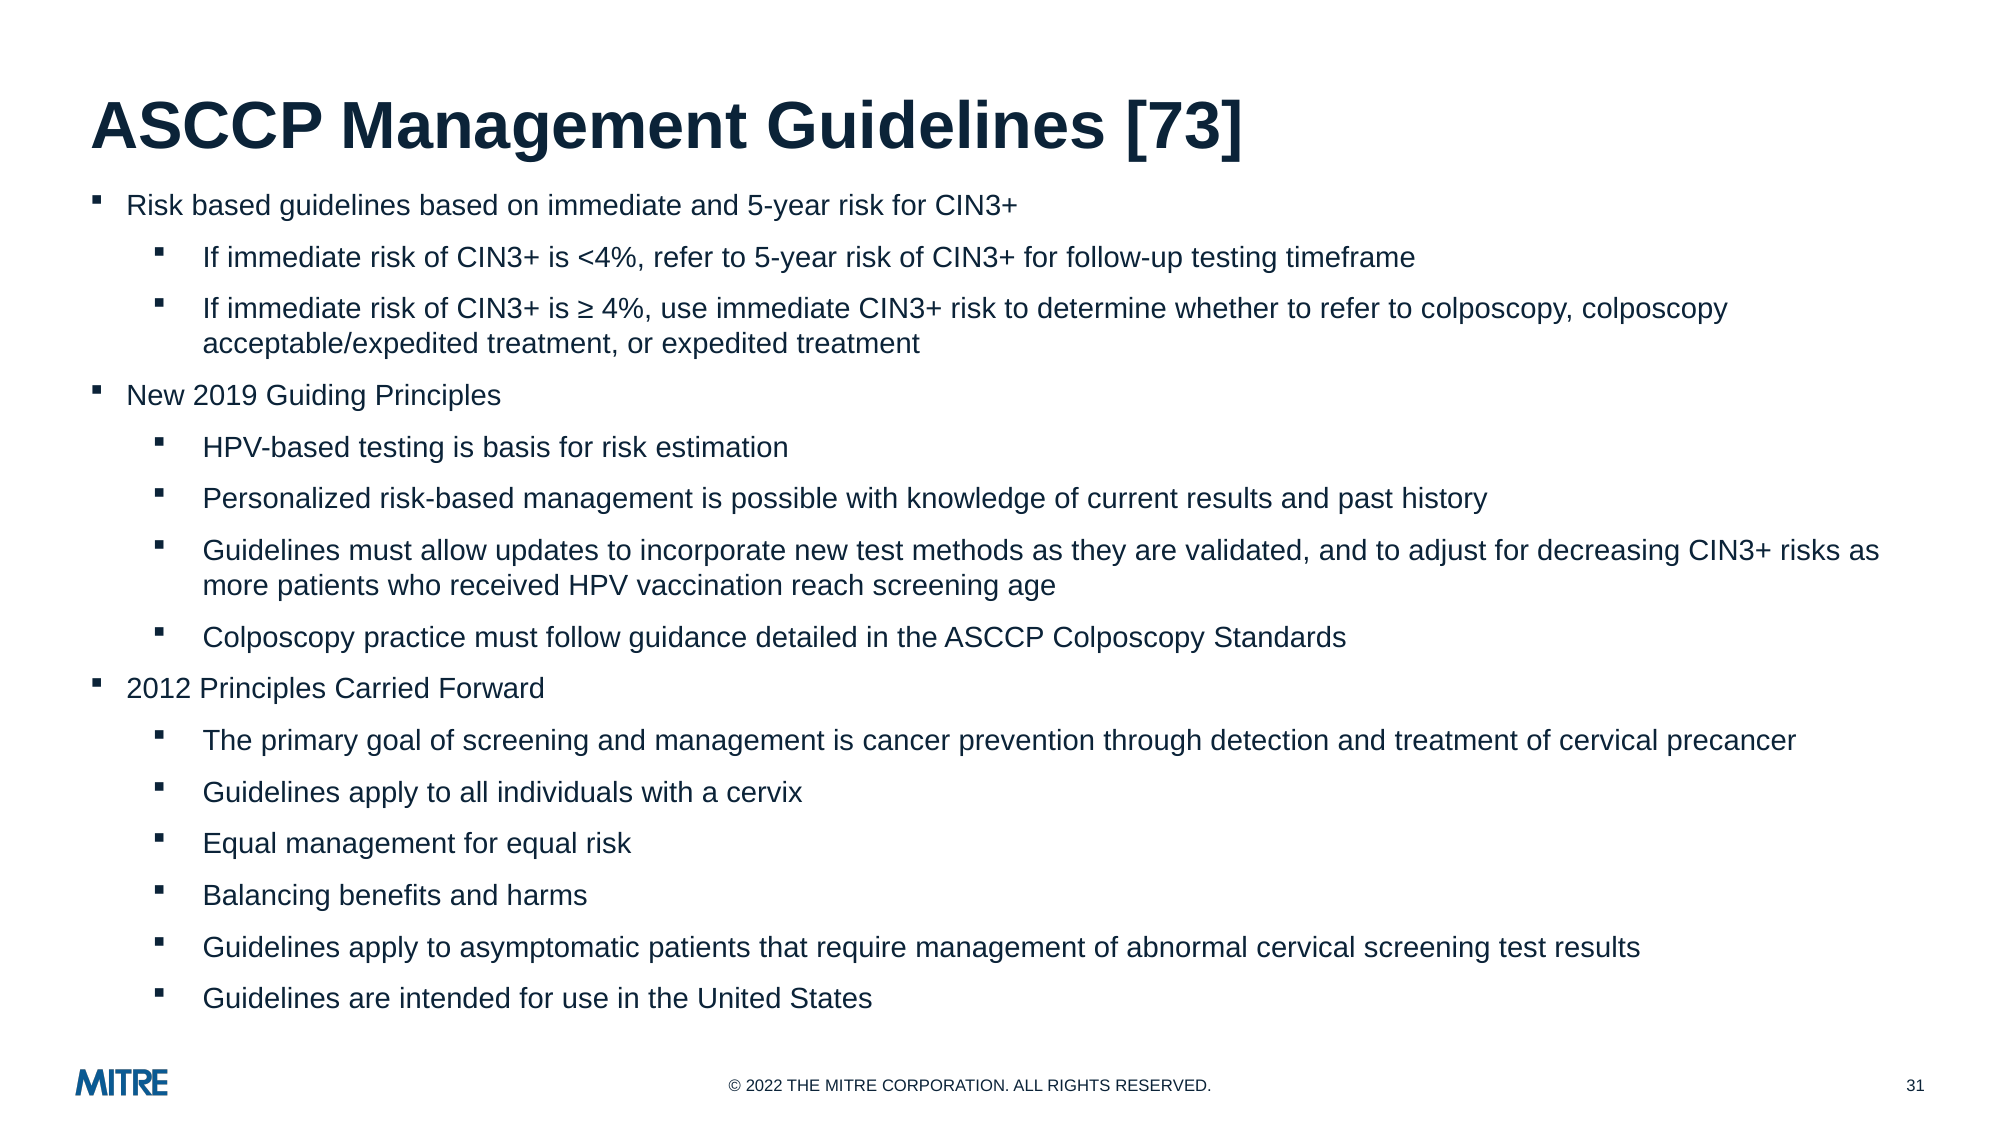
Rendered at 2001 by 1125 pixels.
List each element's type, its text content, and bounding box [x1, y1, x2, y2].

title ASCCP Management Guidelines [73] [75, 65, 1925, 178]
slide_number 31 [1793, 1064, 1925, 1106]
picture [71, 1063, 174, 1103]
list Risk based guidelines based on immediate and 5-year risk for CIN3+ If immediate risk of CIN3+ is <4%, refer to 5-year risk of CIN3+ for follow-up testing timeframe If immediate risk of CIN3+ is ≥ 4%, use immediate CIN3+ risk to determine whether to refer to colposcopy, colposcopy acceptable/expedited treatment, or expedited treatment New 2019 Guiding Principles HPV-based testing is basis for risk estimation Personalized risk-based management is possible with knowledge of current results and past history Guidelines must allow updates to incorporate new test methods as they are validated, and to adjust for decreasing CIN3+ risks as more patients who received HPV vaccination reach screening age Colposcopy practice must follow guidance detailed in the ASCCP Colposcopy Standards 2012 Principles Carried Forward The primary goal of screening and management is cancer prevention through detection and treatment of cervical precancer Guidelines apply to all individuals with a cervix Equal management for equal risk Balancing benefits and harms Guidelines apply to asymptomatic patients that require management of abnormal cervical screening test results Guidelines are intended for use in the United States [75, 178, 1925, 1000]
